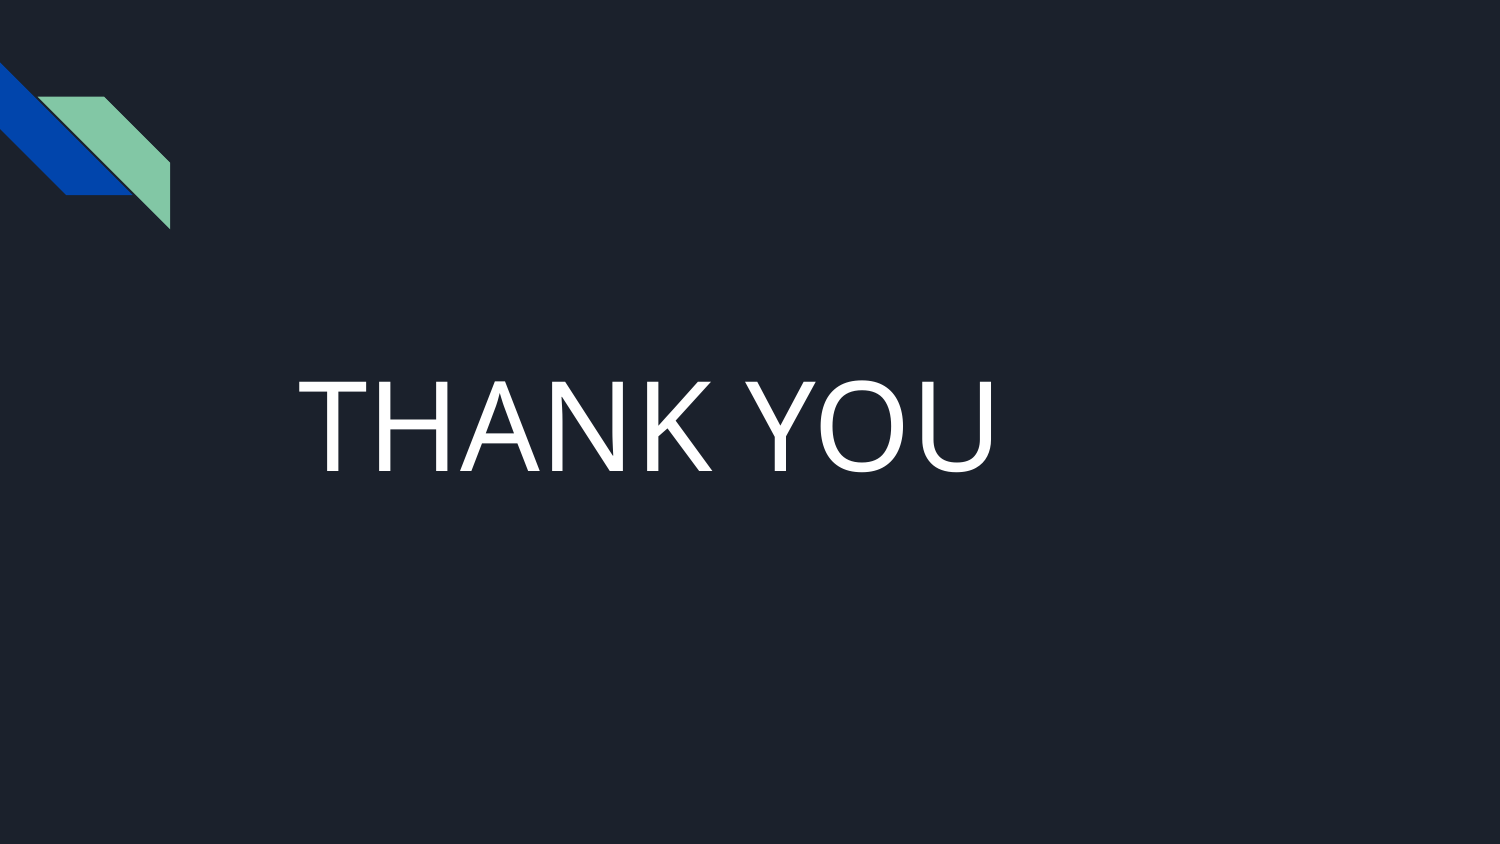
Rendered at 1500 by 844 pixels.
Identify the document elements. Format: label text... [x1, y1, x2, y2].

list THANK YOU [185, 308, 1352, 536]
